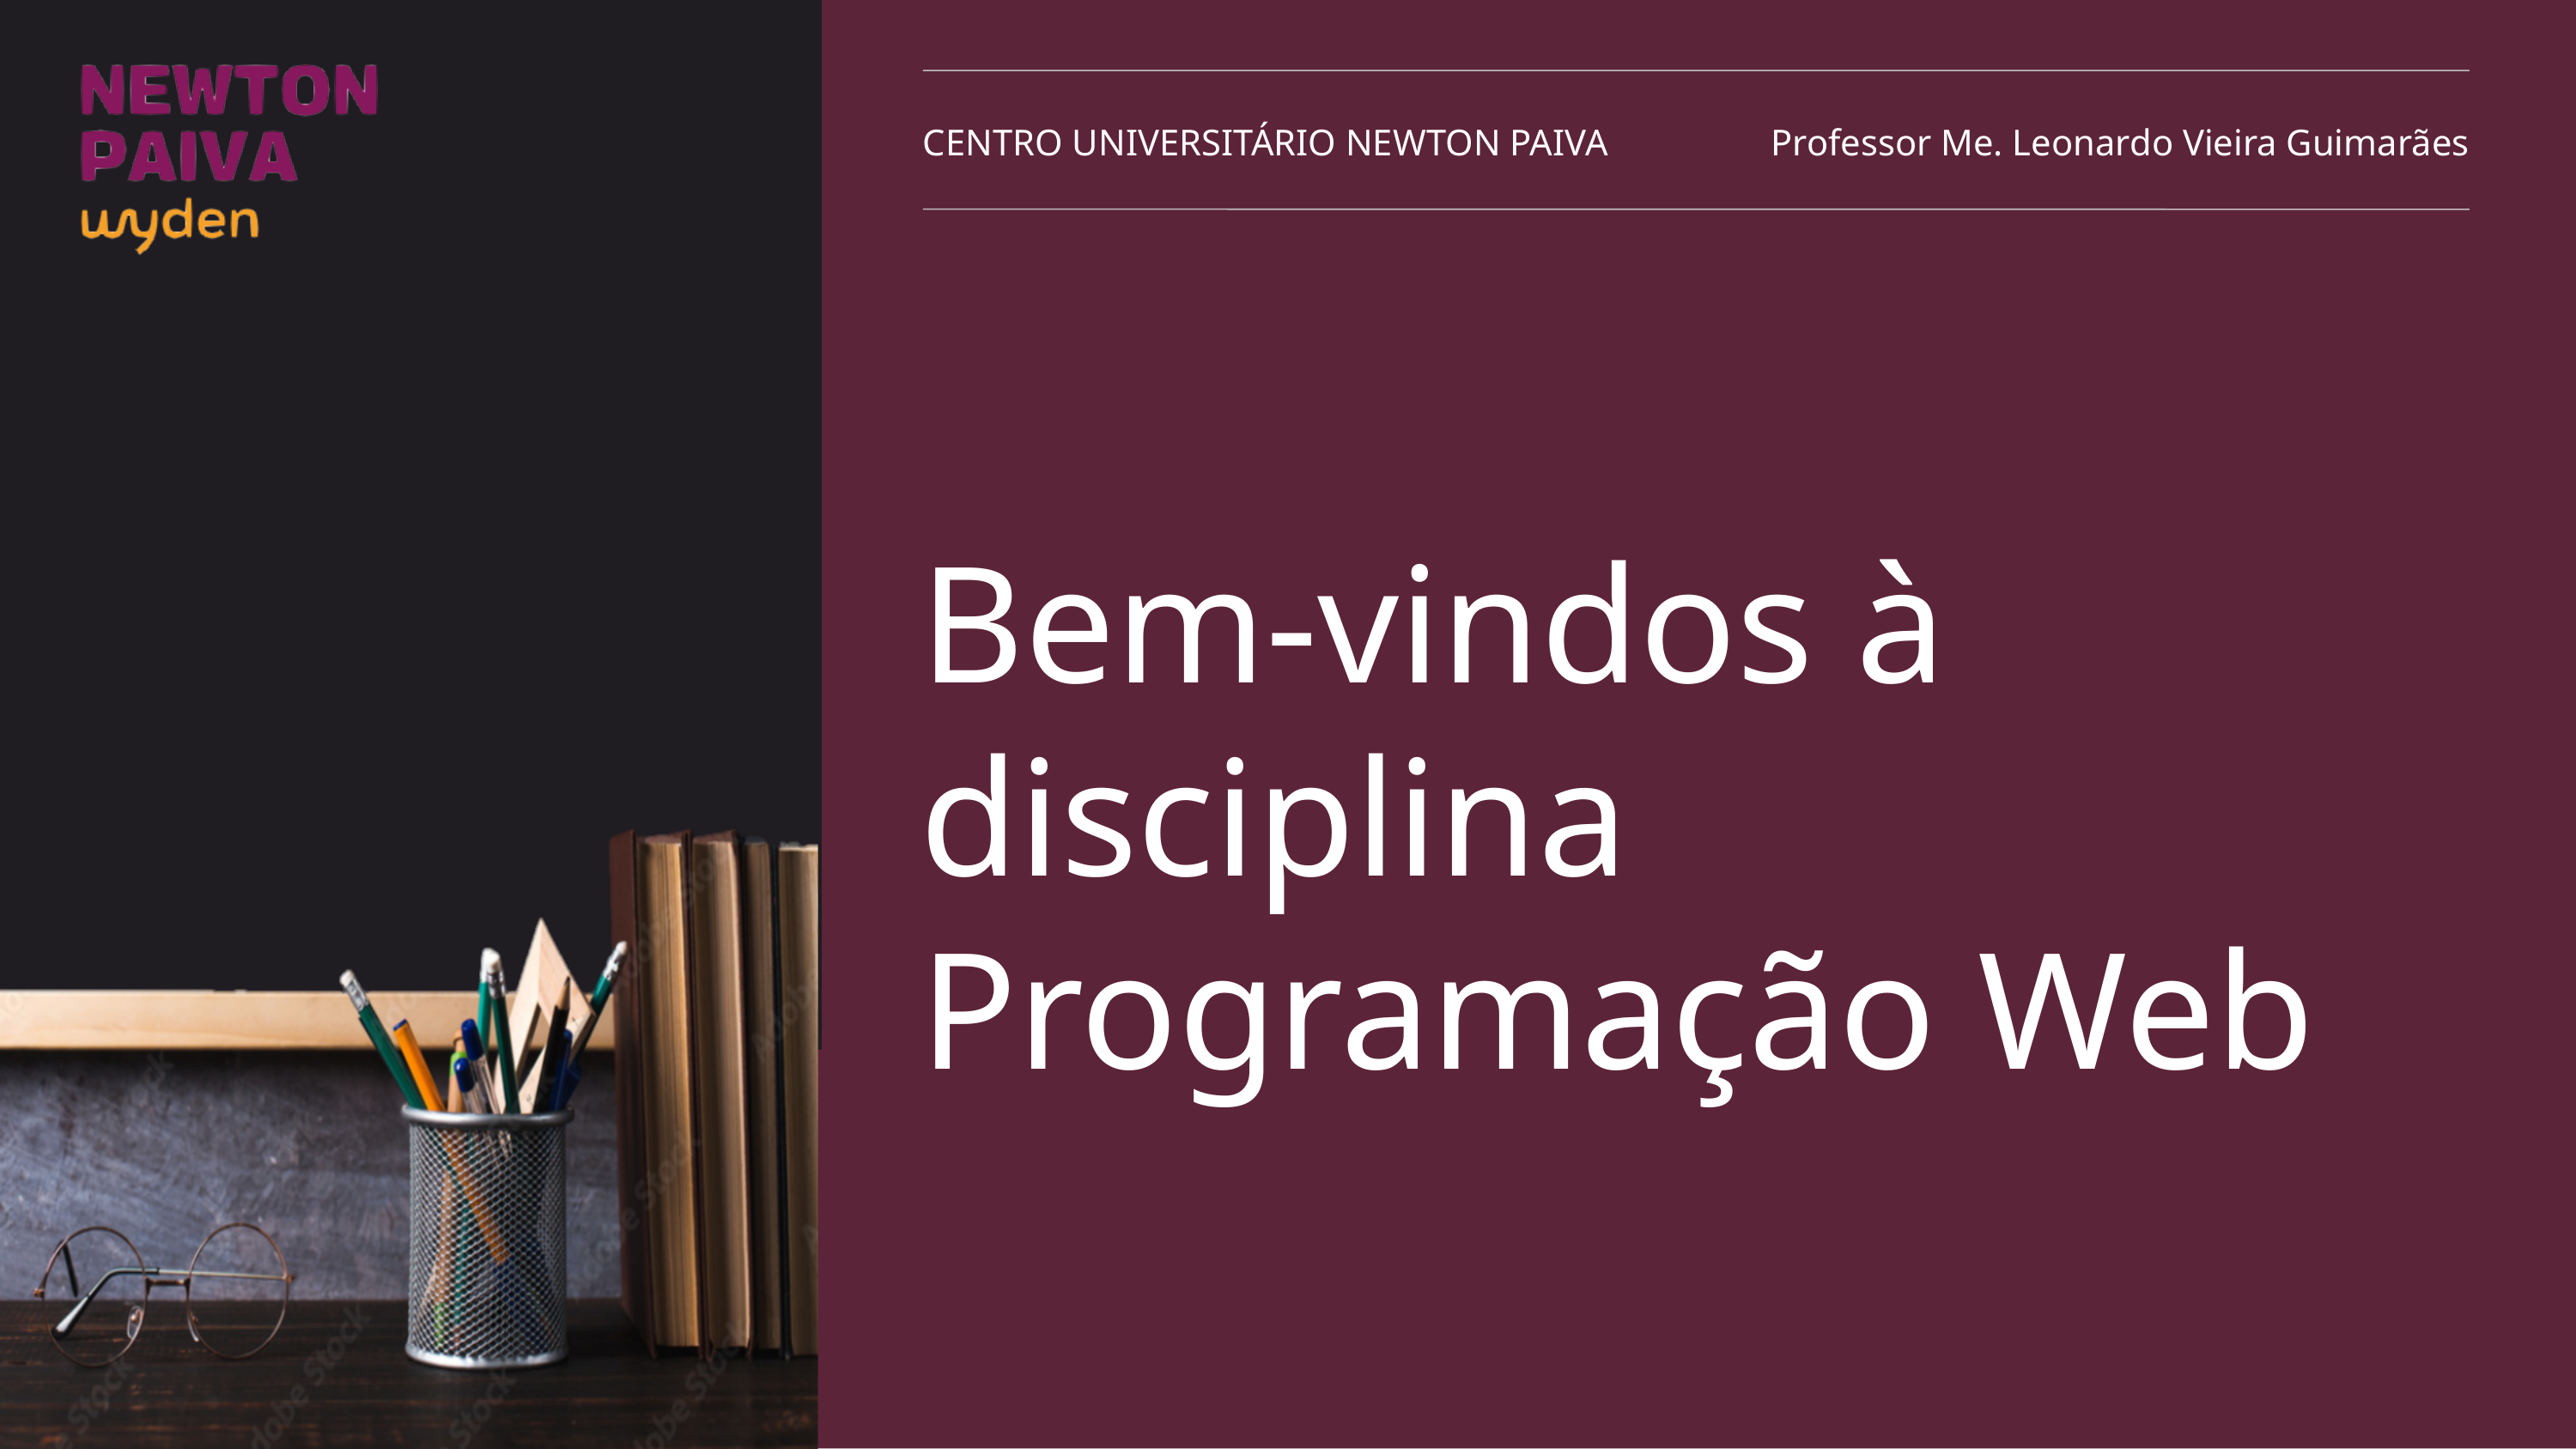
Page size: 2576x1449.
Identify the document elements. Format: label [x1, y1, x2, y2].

picture [42, 9, 410, 286]
picture [0, 789, 818, 1449]
